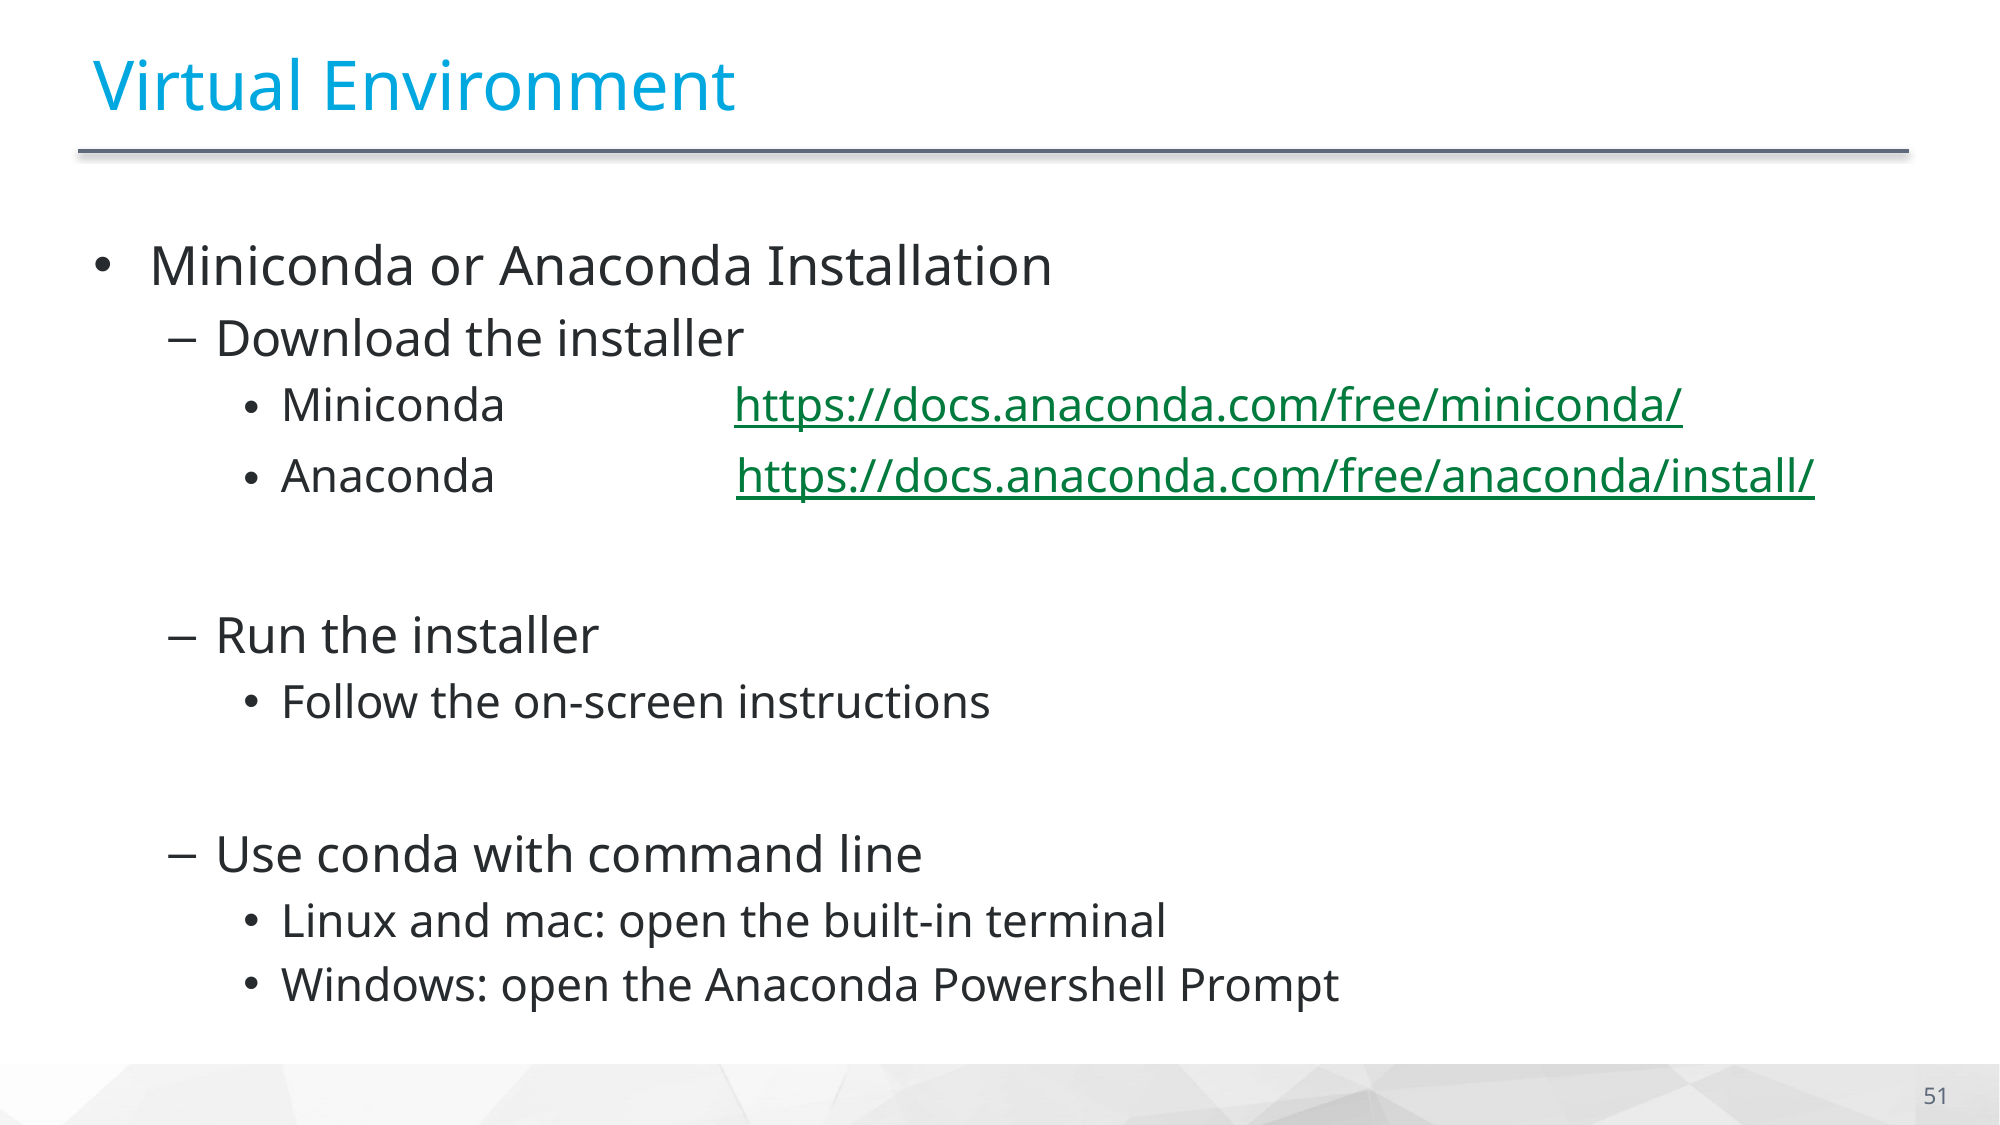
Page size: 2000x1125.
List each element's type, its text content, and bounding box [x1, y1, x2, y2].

list Miniconda or Anaconda Installation Download the installer Miniconda https://docs.anaconda.com/free/miniconda/ Anaconda https://docs.anaconda.com/free/anaconda/install/ Run the installer Follow the on-screen instructions Use conda with command line Linux and mac: open the built-in terminal Windows: open the Anaconda Powershell Prompt [78, 223, 1910, 921]
title Virtual Environment [78, 34, 1987, 168]
picture [0, 1064, 2000, 1125]
